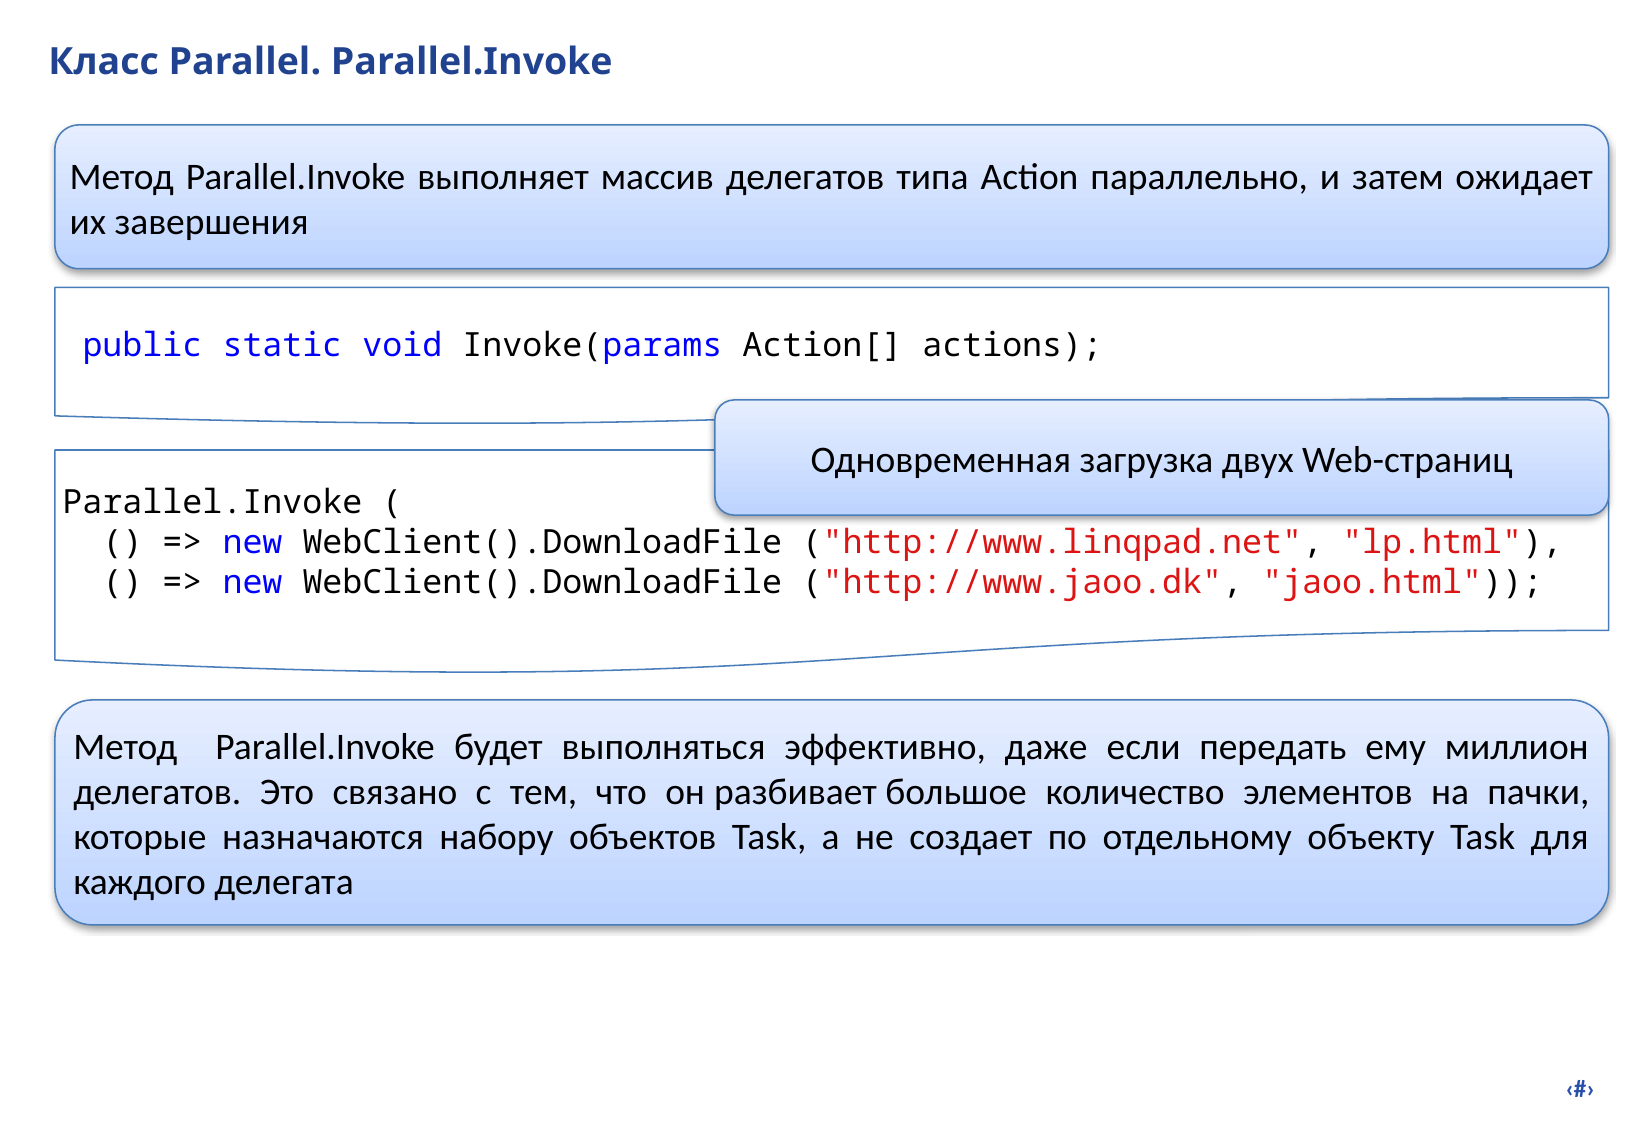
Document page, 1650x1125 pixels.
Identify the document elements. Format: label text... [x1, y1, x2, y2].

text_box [54, 449, 1609, 673]
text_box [714, 399, 1609, 516]
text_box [54, 699, 1609, 926]
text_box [54, 124, 1609, 269]
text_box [54, 287, 1609, 424]
title Класс Parallel. Parallel.Invoke [40, 28, 1617, 90]
